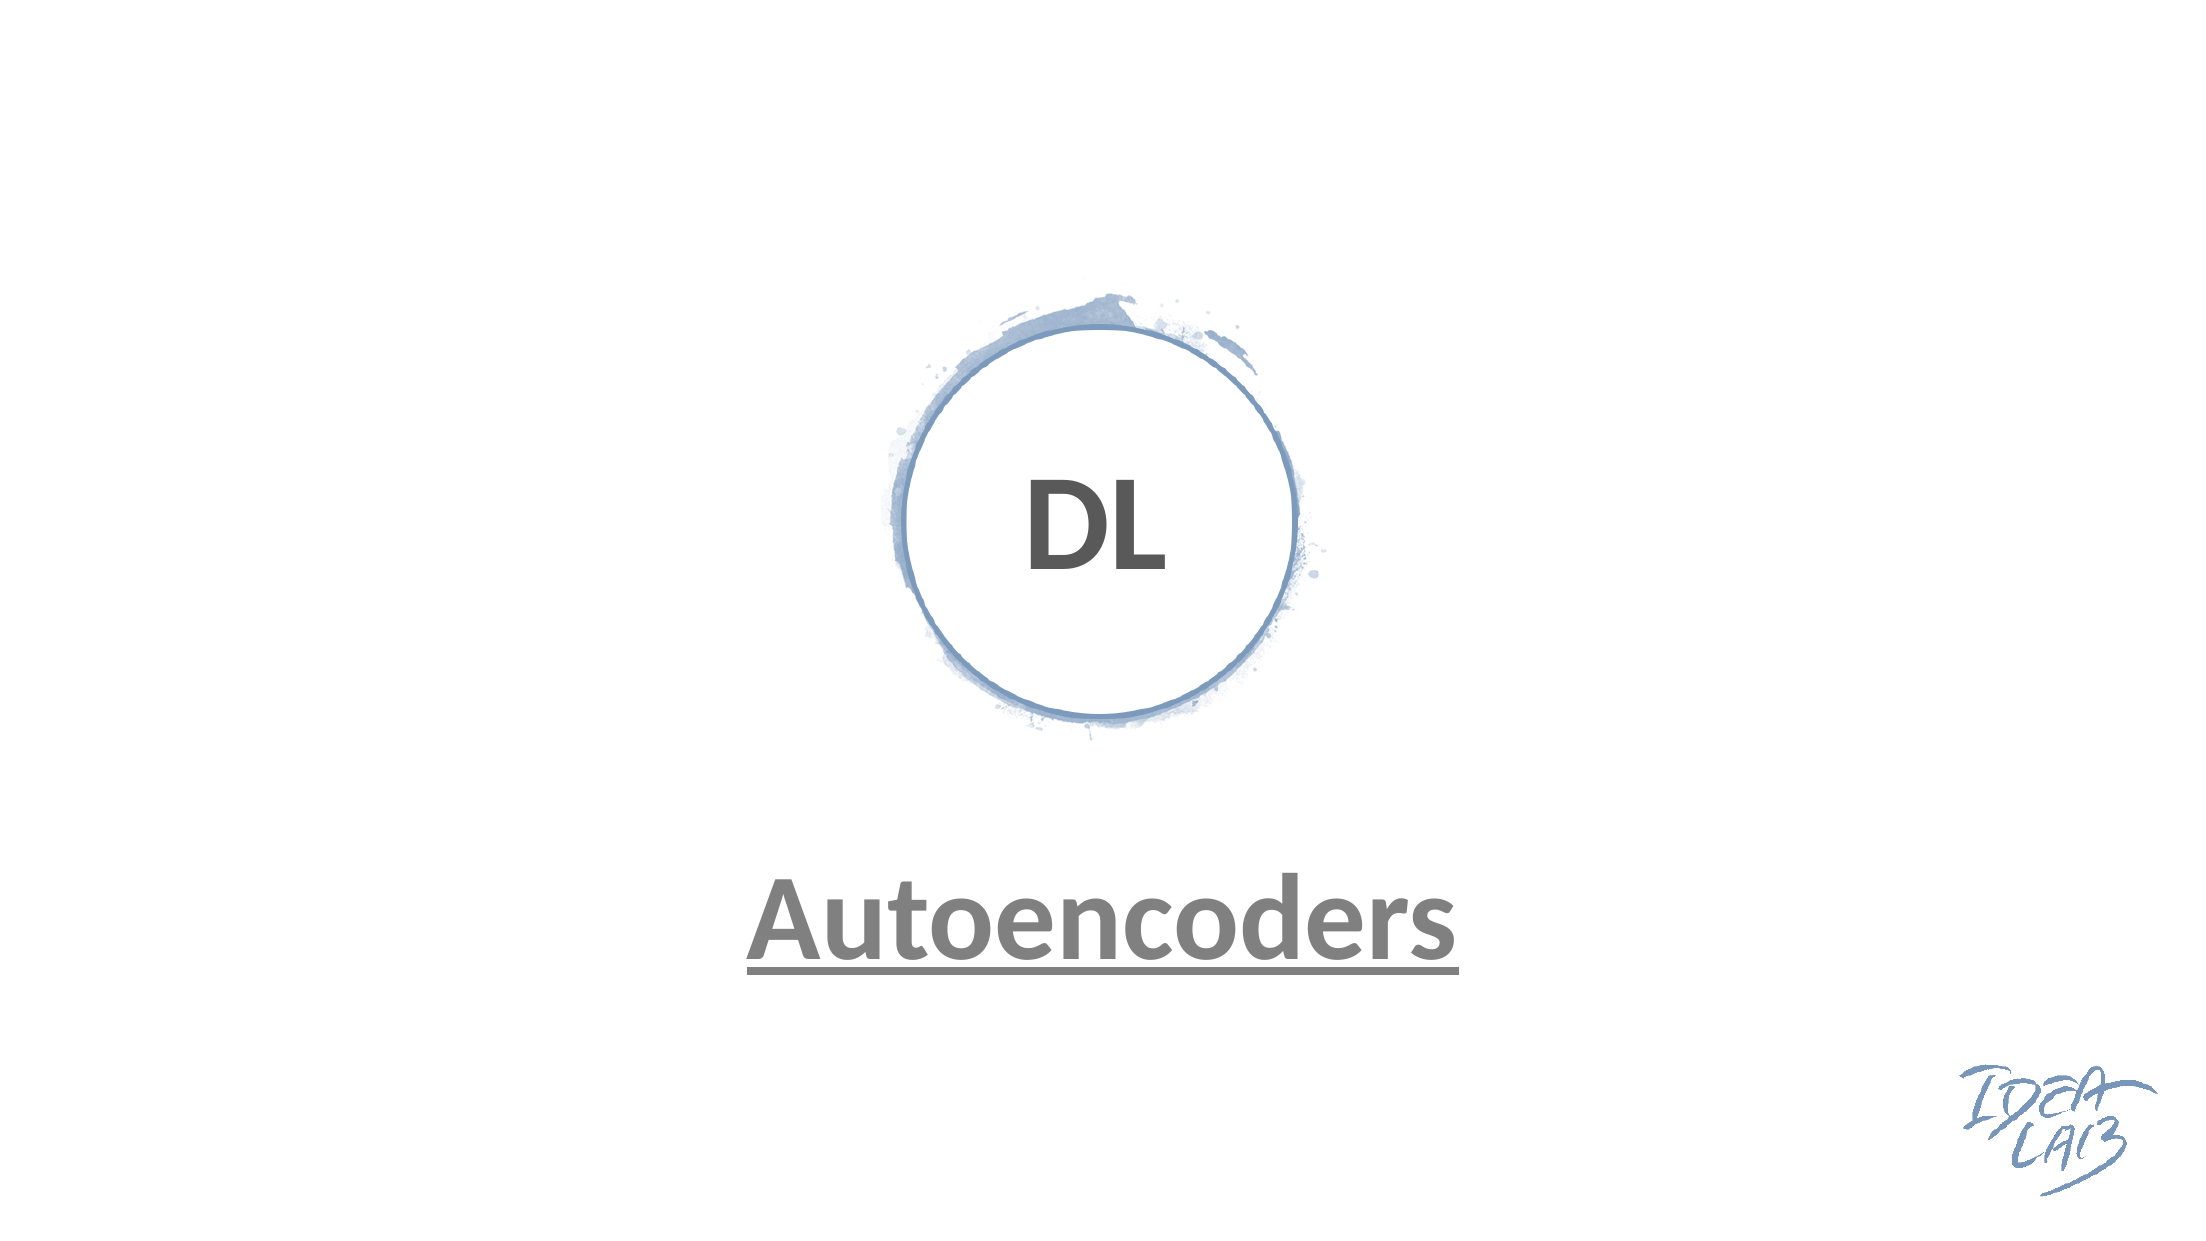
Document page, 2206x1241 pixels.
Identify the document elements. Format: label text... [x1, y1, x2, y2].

picture [1955, 1057, 2160, 1203]
text_box Autoencoders [250, 735, 1956, 994]
picture [869, 275, 1346, 755]
